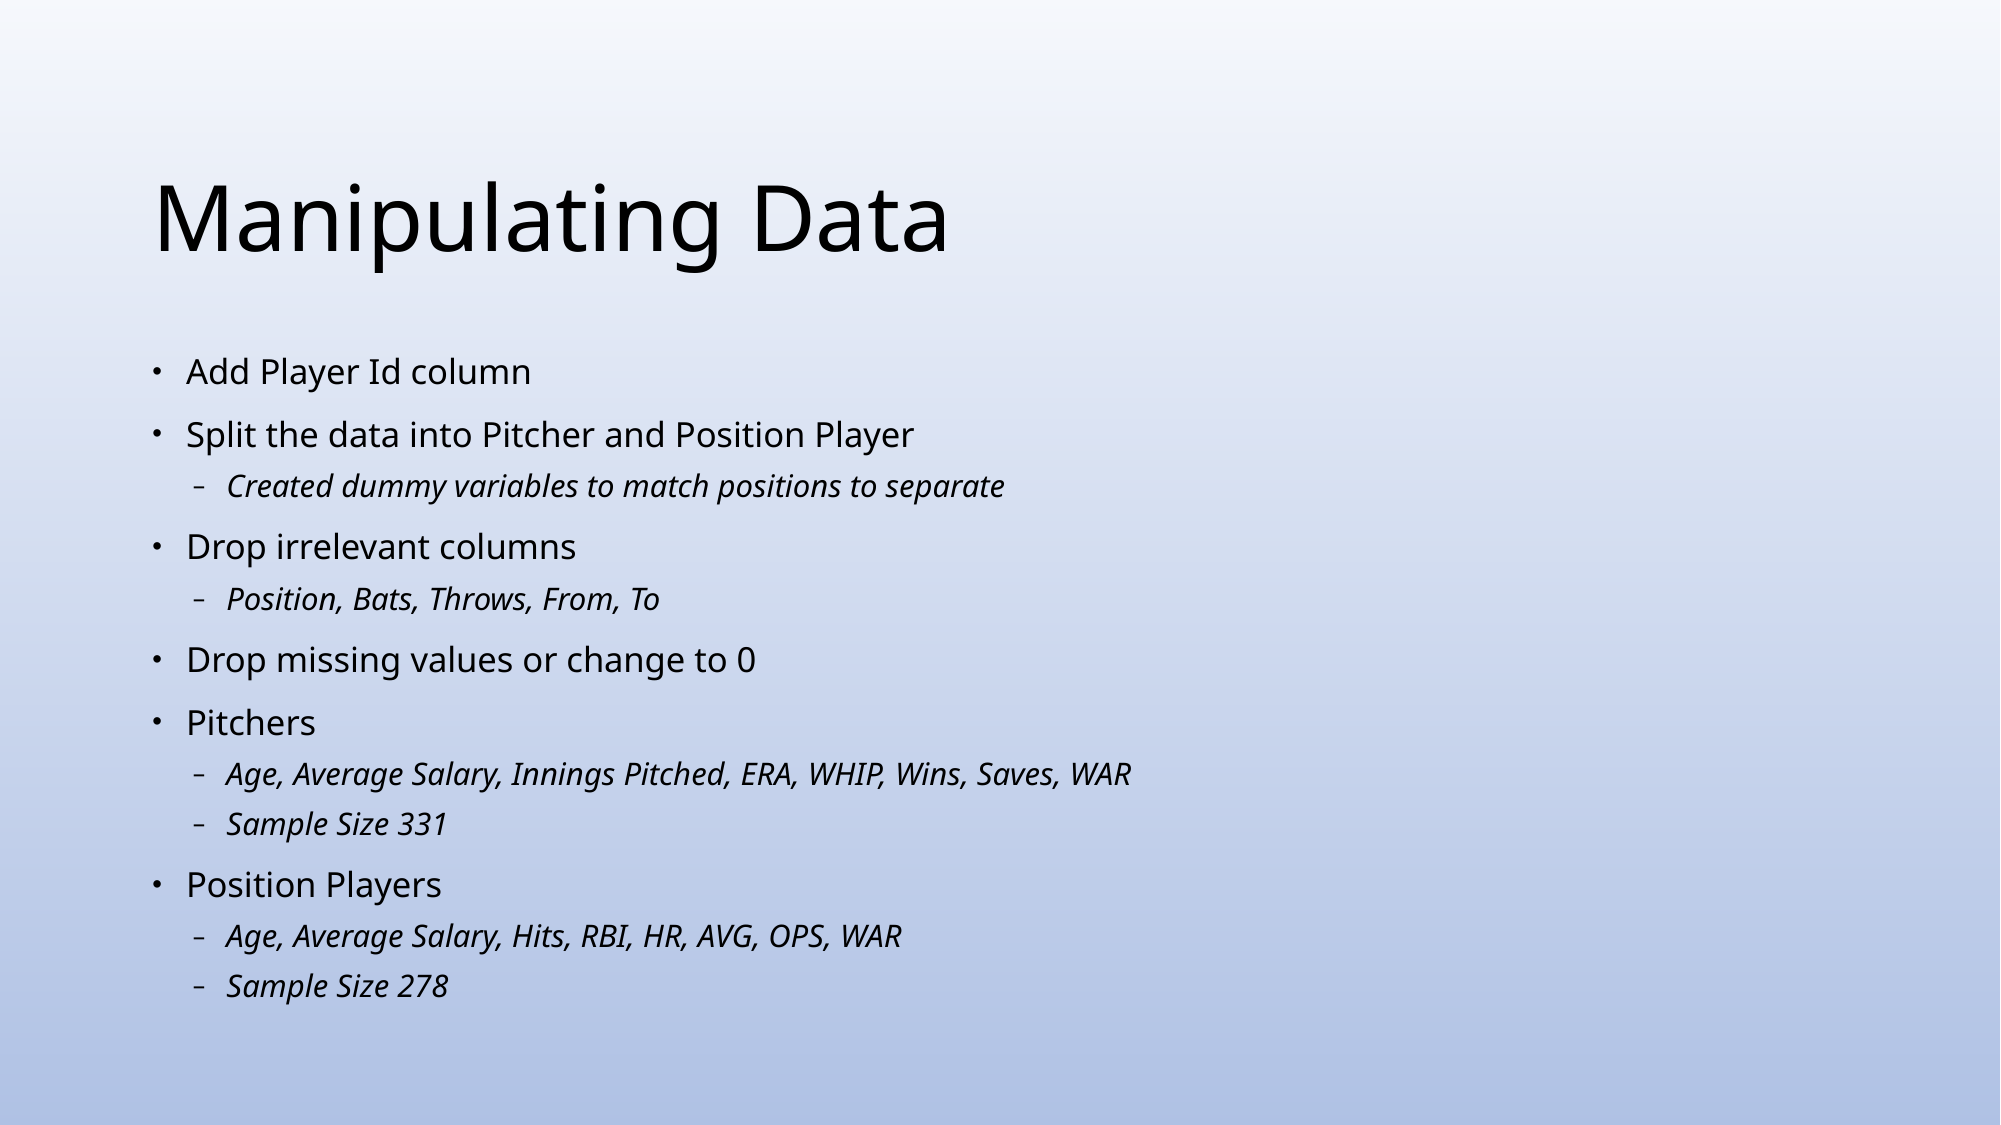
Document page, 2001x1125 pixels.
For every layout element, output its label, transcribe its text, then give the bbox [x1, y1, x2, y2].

list Add Player Id column Split the data into Pitcher and Position Player Created dummy variables to match positions to separate Drop irrelevant columns Position, Bats, Throws, From, To Drop missing values or change to 0 Pitchers Age, Average Salary, Innings Pitched, ERA, WHIP, Wins, Saves, WAR Sample Size 331 Position Players Age, Average Salary, Hits, RBI, HR, AVG, OPS, WAR Sample Size 278 [137, 338, 1863, 1014]
title Manipulating Data [137, 95, 1863, 280]
